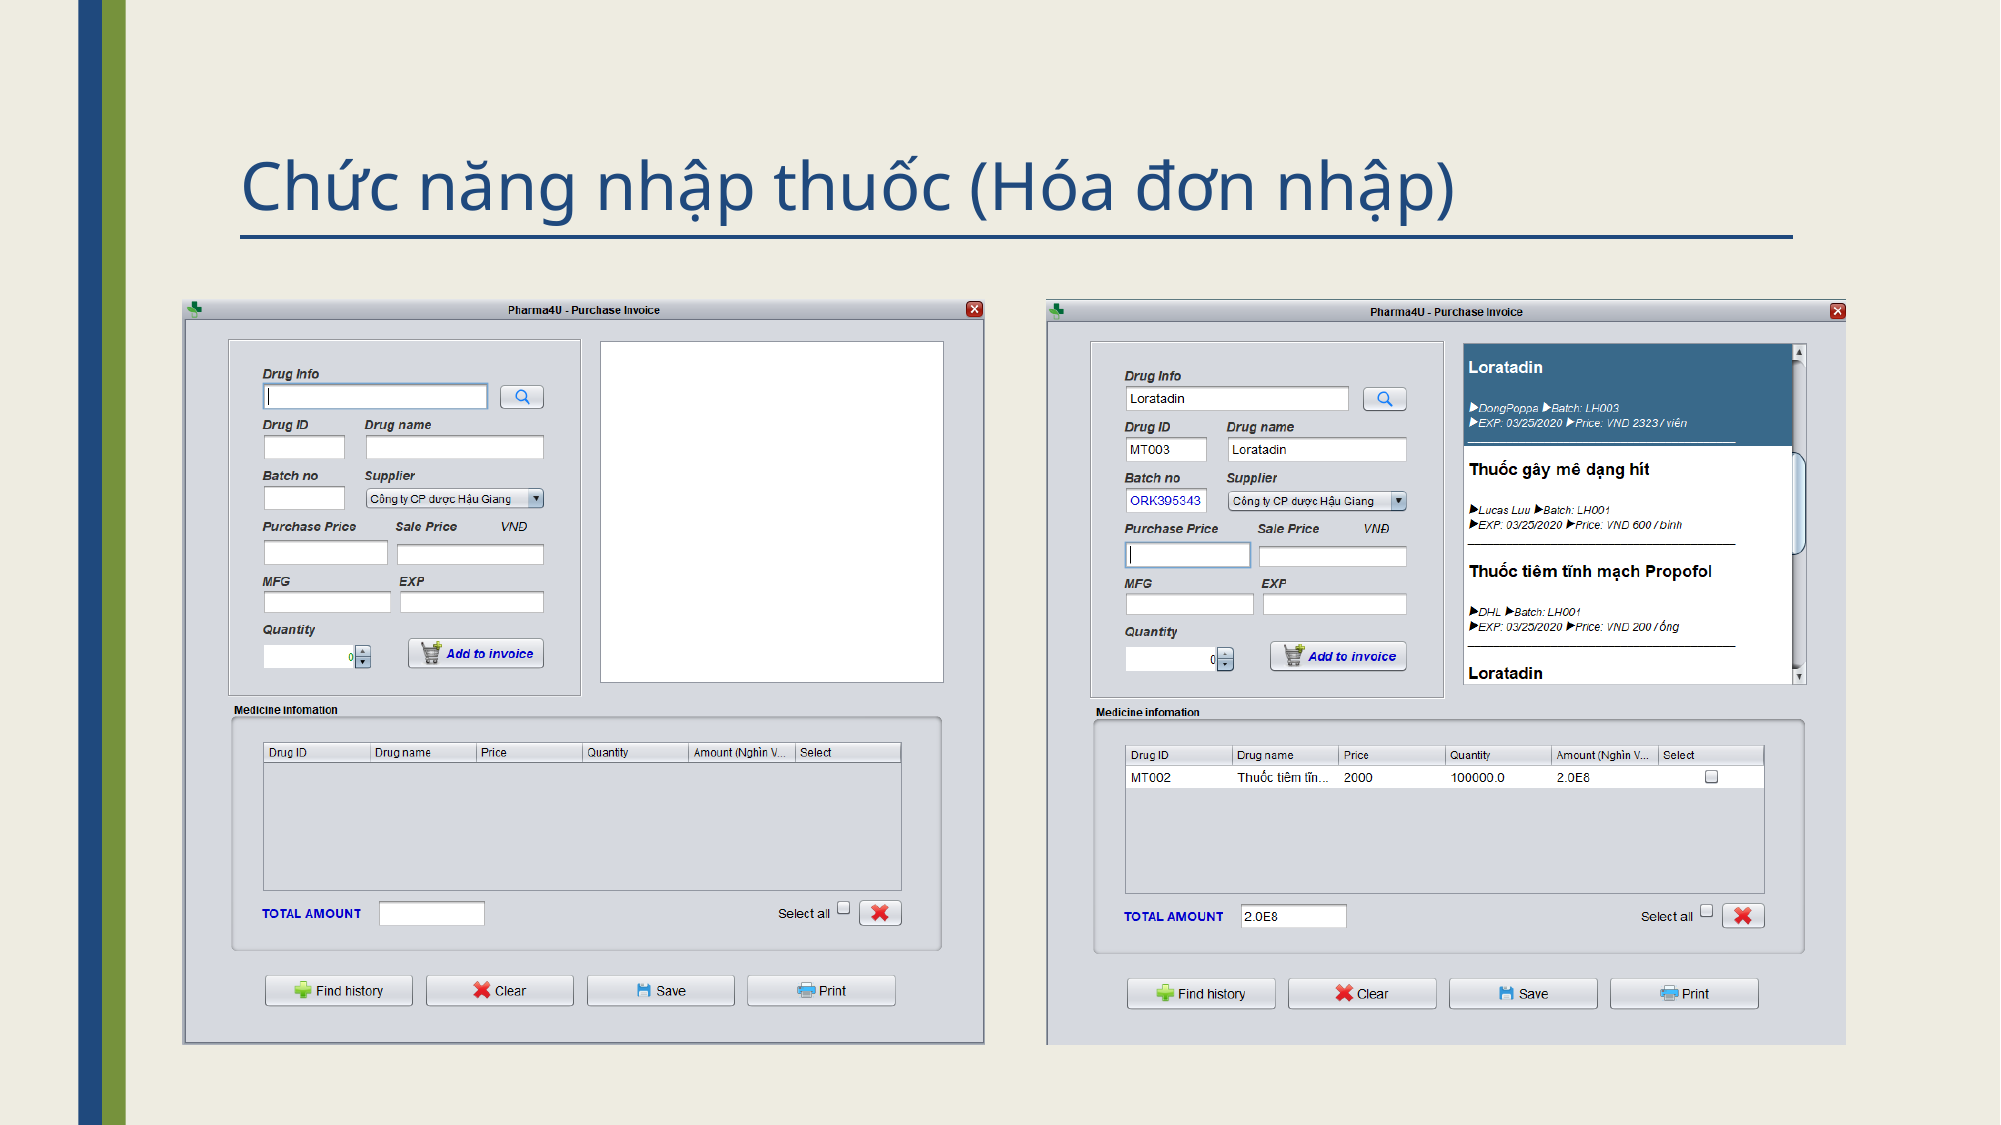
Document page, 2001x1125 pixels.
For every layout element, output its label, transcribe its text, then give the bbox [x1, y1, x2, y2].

picture [182, 299, 985, 1045]
picture [1046, 299, 1846, 1045]
title Chức năng nhập thuốc (Hóa đơn nhập) [225, 146, 1803, 266]
